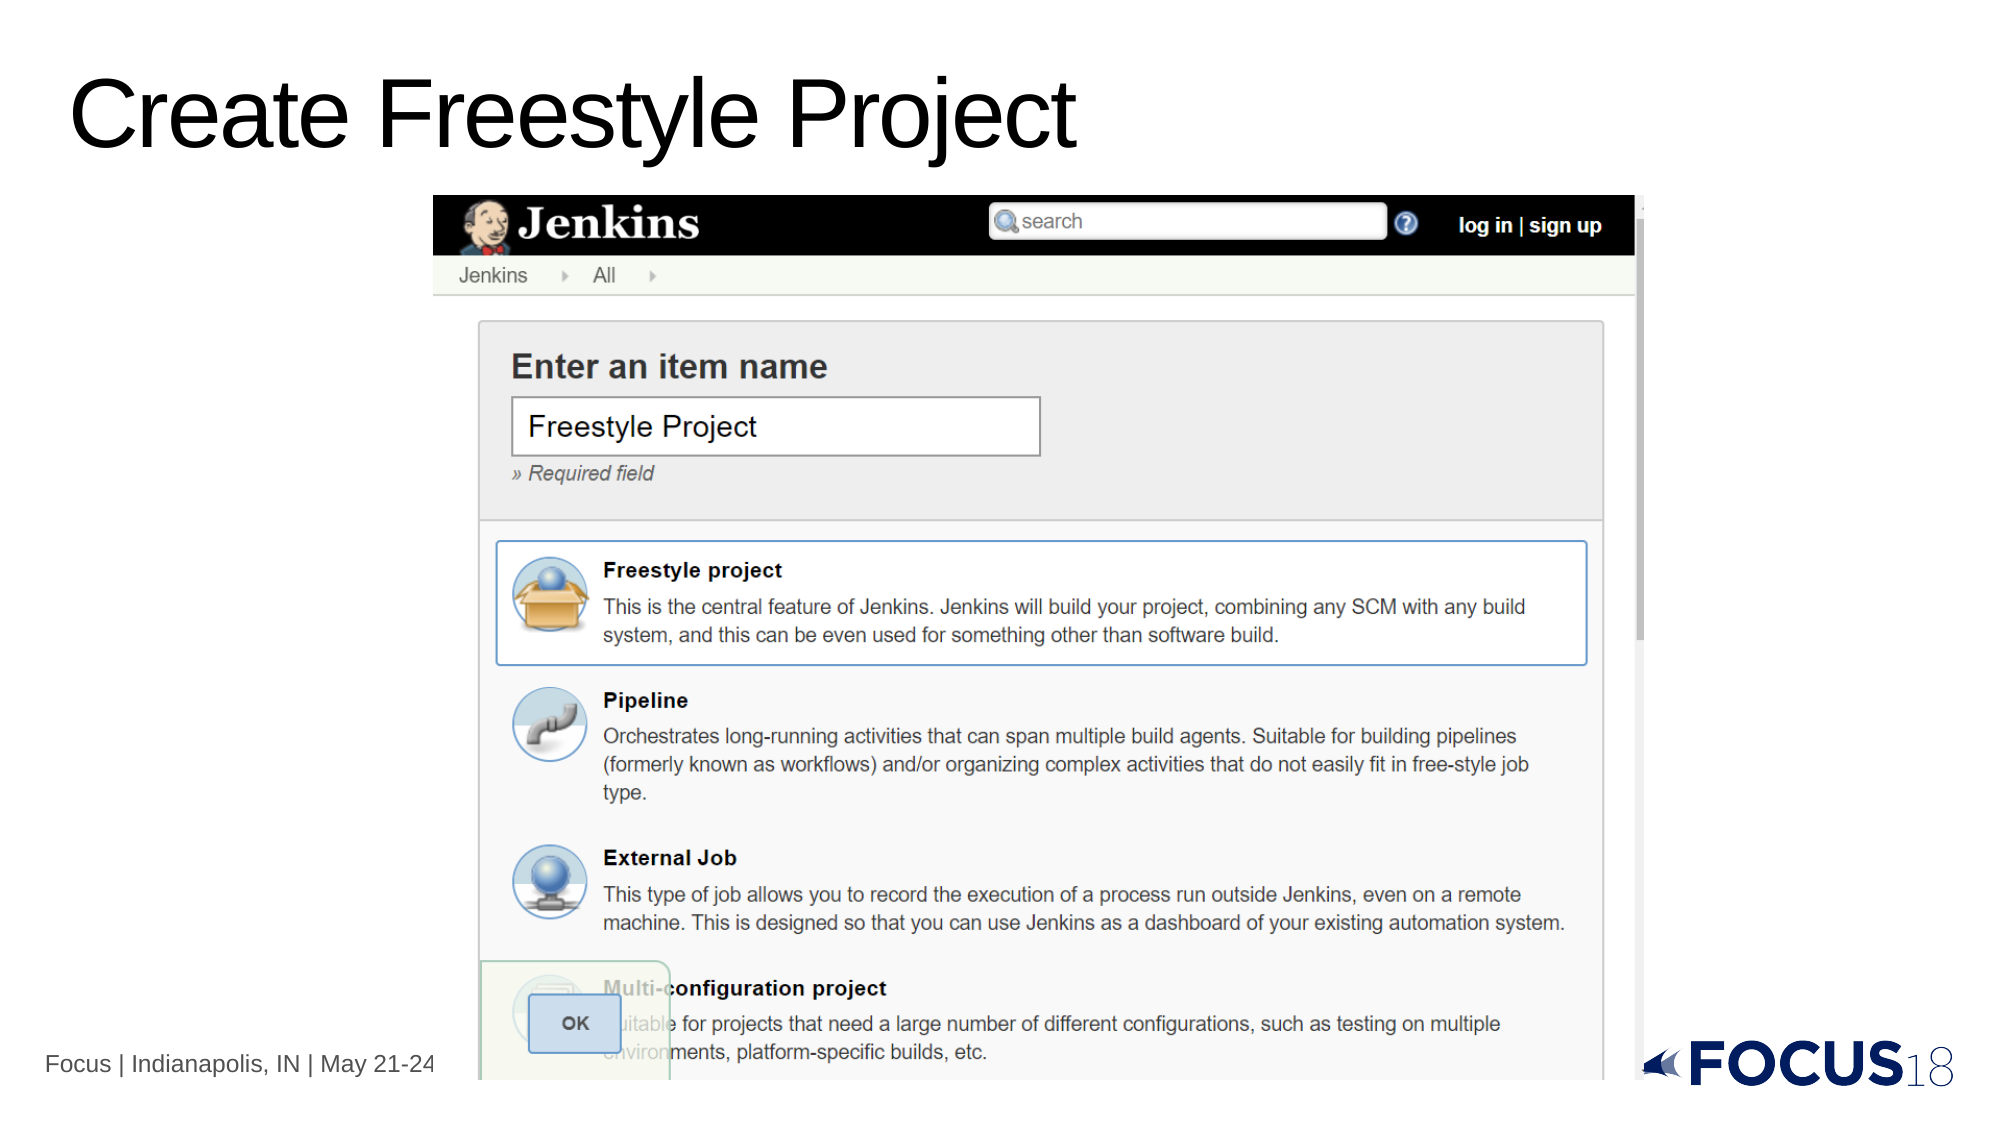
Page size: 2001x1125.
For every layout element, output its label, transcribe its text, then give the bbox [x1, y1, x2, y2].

title Create Freestyle Project [44, 47, 1957, 196]
picture [433, 194, 1956, 1088]
